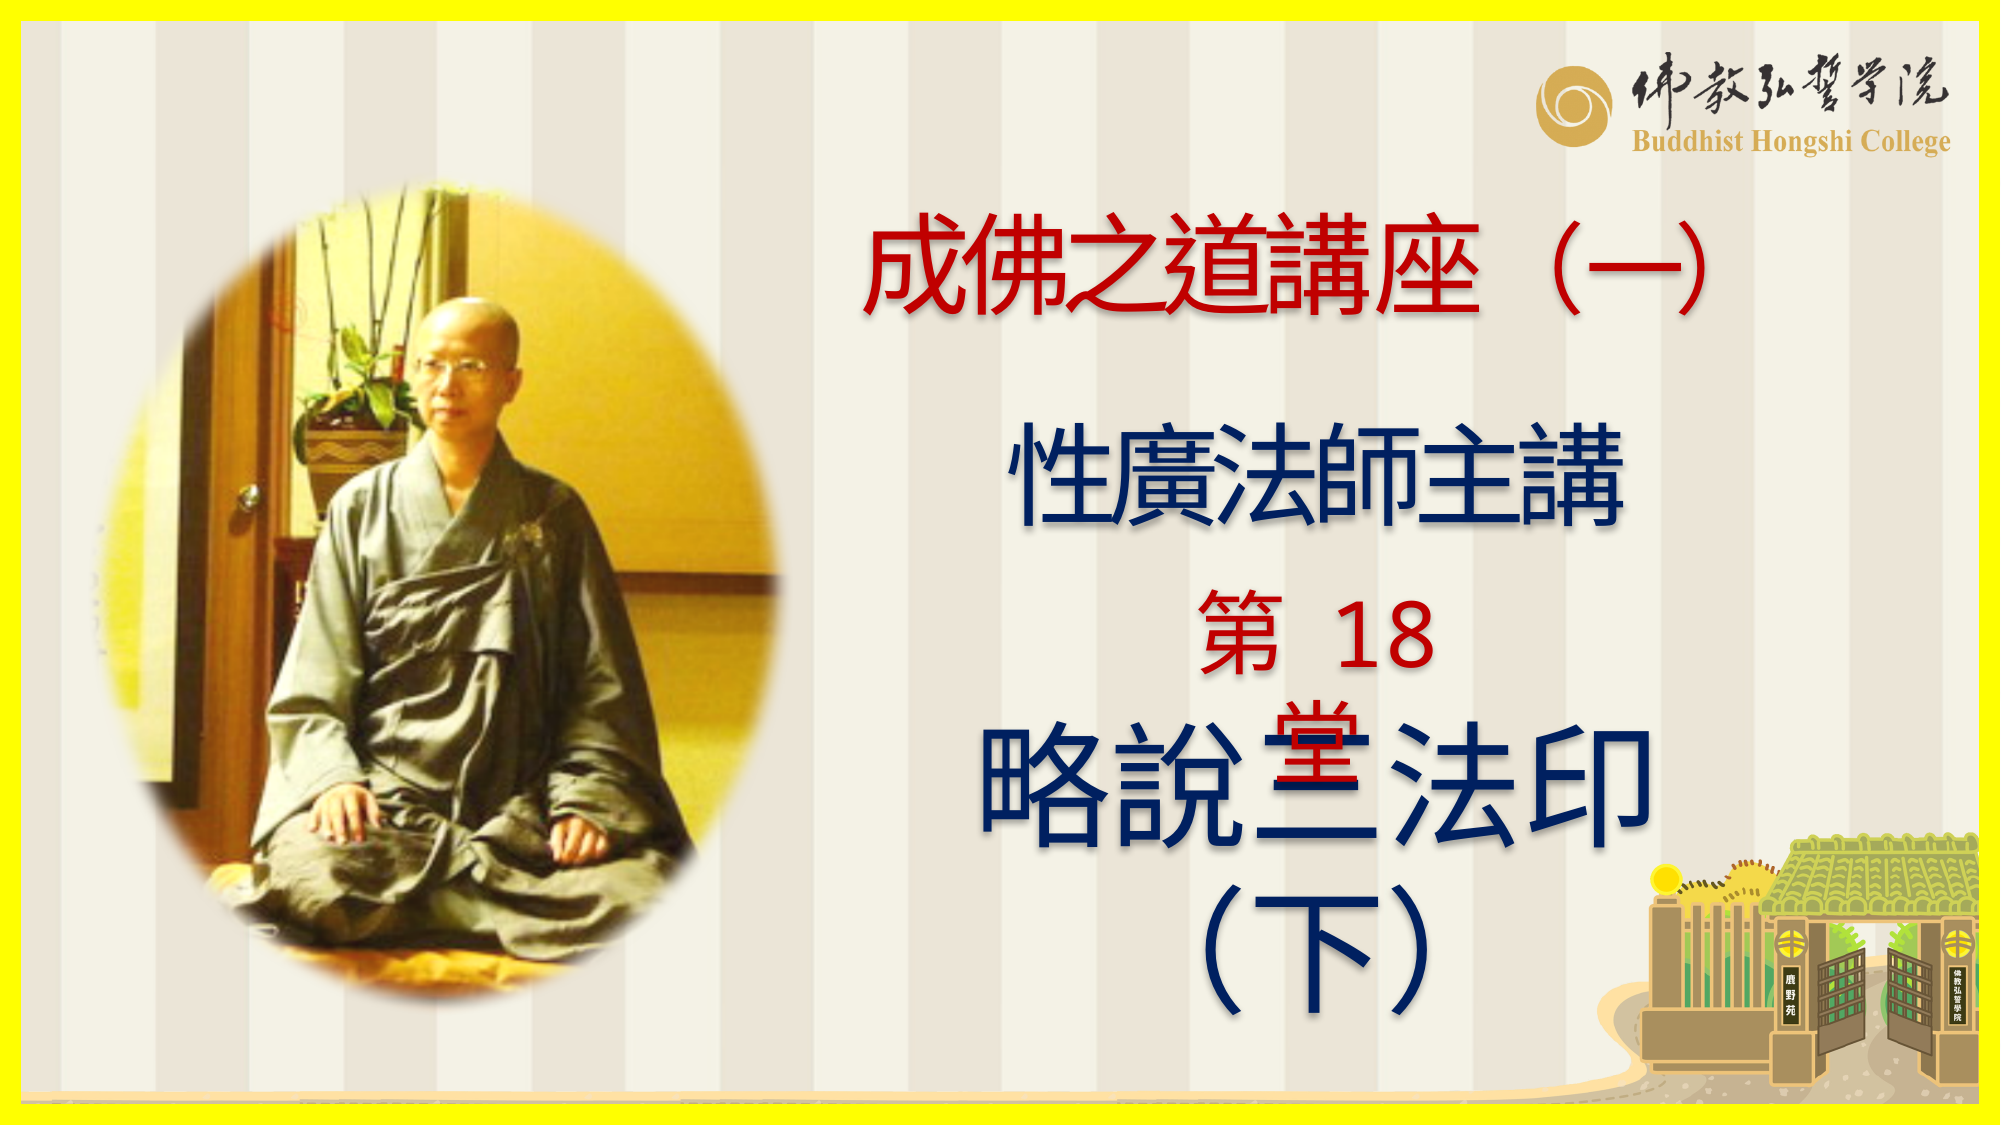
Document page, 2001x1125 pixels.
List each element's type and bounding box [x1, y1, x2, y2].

text_box [0, 0, 2000, 1125]
picture [87, 170, 795, 1017]
text_box [768, 158, 1866, 858]
